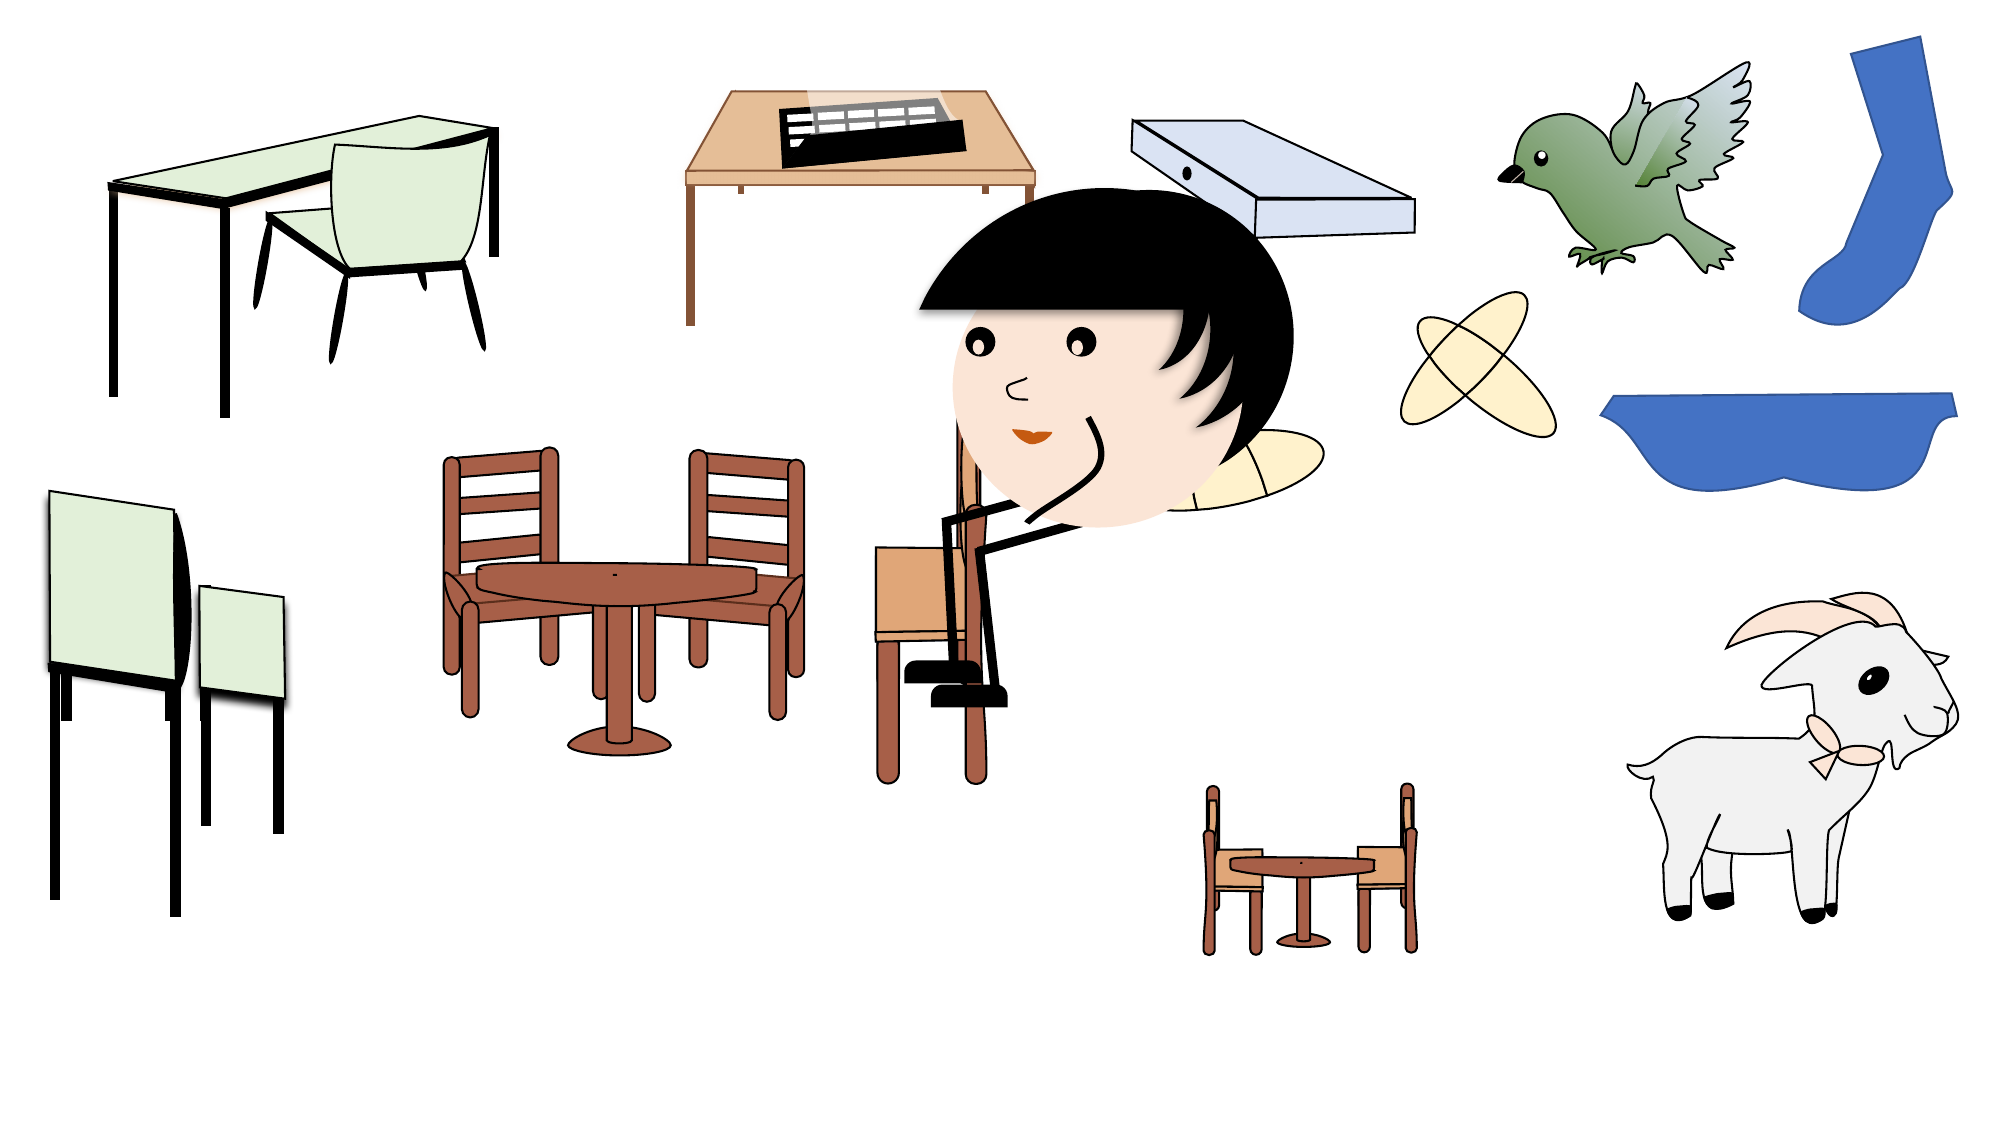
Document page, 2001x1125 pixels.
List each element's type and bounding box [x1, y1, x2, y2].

text_box [48, 490, 286, 917]
text_box [476, 562, 757, 756]
text_box [904, 187, 1298, 708]
text_box [1627, 592, 1959, 924]
text_box [638, 450, 805, 720]
text_box [875, 405, 987, 784]
text_box [1498, 62, 1751, 274]
text_box [780, 36, 966, 168]
text_box [1799, 36, 1953, 325]
text_box [258, 134, 490, 364]
text_box [1357, 783, 1417, 953]
text_box [686, 91, 1035, 326]
text_box [108, 115, 498, 418]
text_box [1203, 785, 1263, 955]
text_box [1599, 392, 1959, 492]
text_box [443, 447, 610, 718]
text_box [1298, 409, 1324, 519]
text_box [1131, 120, 1415, 238]
text_box [1230, 857, 1374, 947]
text_box [1393, 298, 1564, 468]
